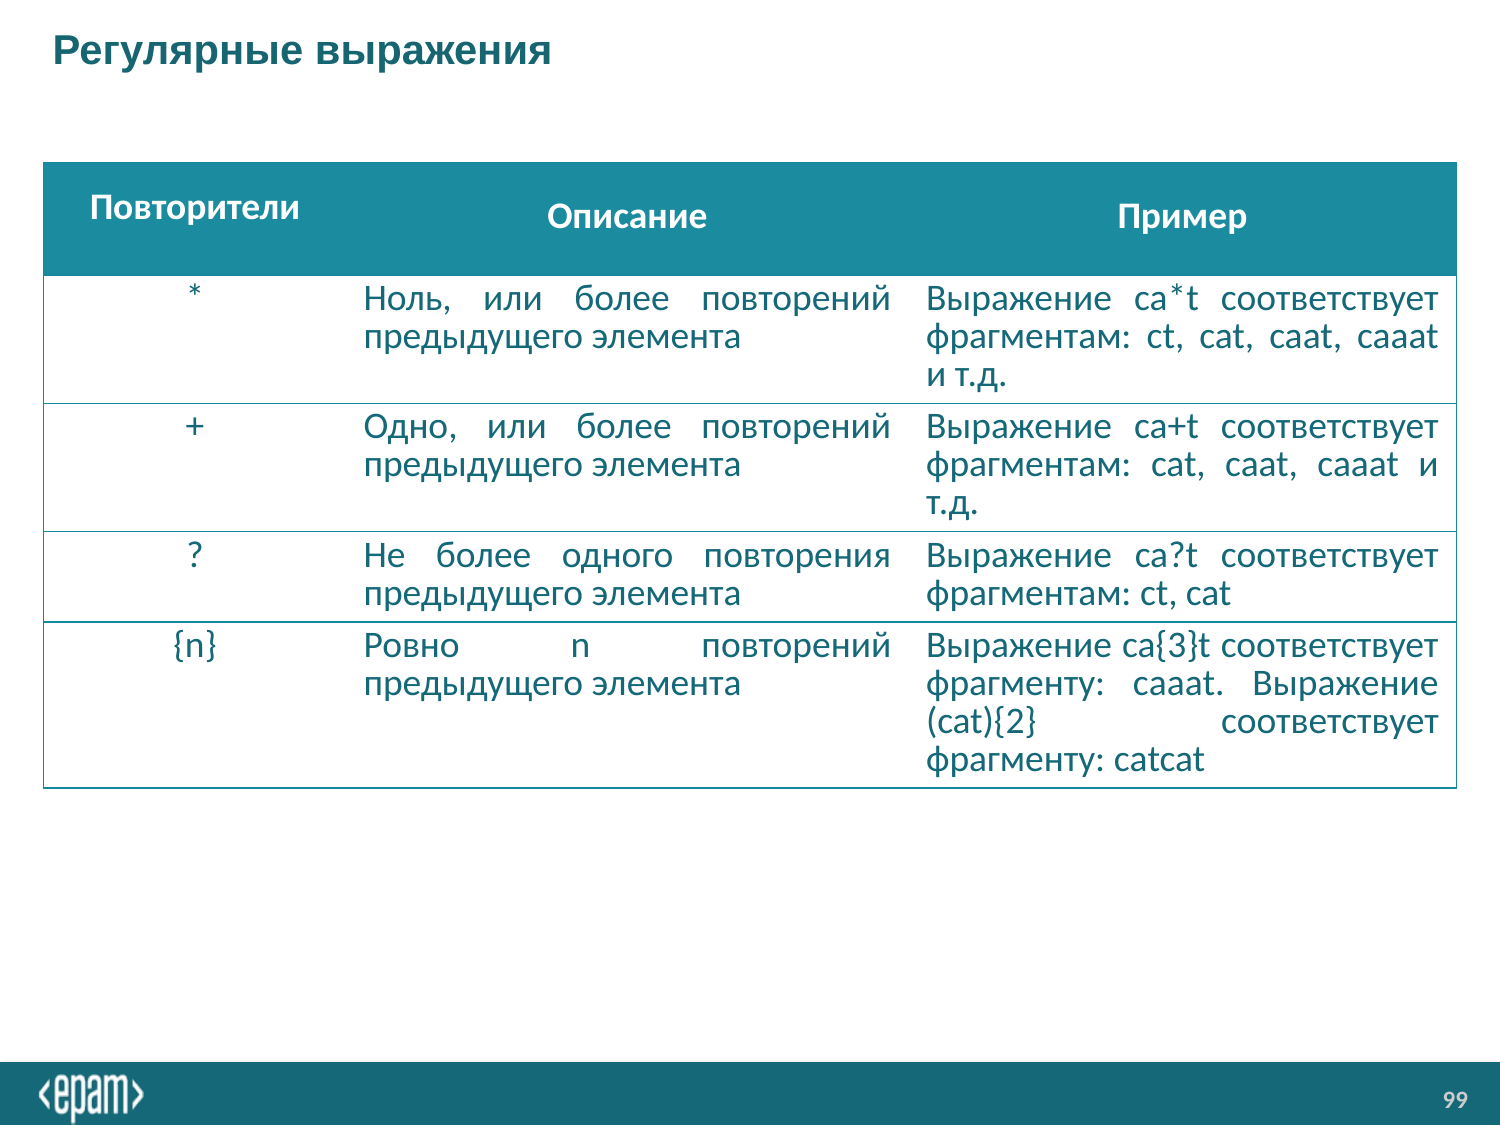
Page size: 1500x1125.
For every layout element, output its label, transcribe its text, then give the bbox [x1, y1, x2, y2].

table_cell Не более одного повторения предыдущего элемента [346, 532, 909, 621]
table_header Пример [909, 163, 1456, 274]
table_header Описание [346, 163, 909, 274]
table_cell ? [44, 532, 346, 621]
table_cell Ровно n повторений предыдущего элемента [346, 623, 909, 787]
table_cell Выражение ca*t соответствует фрагментам: ct, cat, caat, caaat и т.д. [909, 276, 1456, 403]
title Регулярные выражения [0, 0, 1500, 95]
table_cell * [44, 276, 346, 403]
picture [38, 1074, 144, 1125]
table_cell Выражение ca+t соответствует фрагментам: cat, caat, caaat и т.д. [909, 404, 1456, 531]
table_cell + [44, 404, 346, 531]
table_cell Выражение ca?t соответствует фрагментам: ct, cat [909, 532, 1456, 621]
table_cell Одно, или более повторений предыдущего элемента [346, 404, 909, 531]
table_cell Ноль, или более повторений предыдущего элемента [346, 276, 909, 403]
table_header Повторители [44, 163, 346, 274]
table_cell {n} [44, 623, 346, 787]
table_cell Выражение ca{3}t соответствует фрагменту: cаааt. Выражение (cat){2} соответствует фрагменту: cаtcat [909, 623, 1456, 787]
